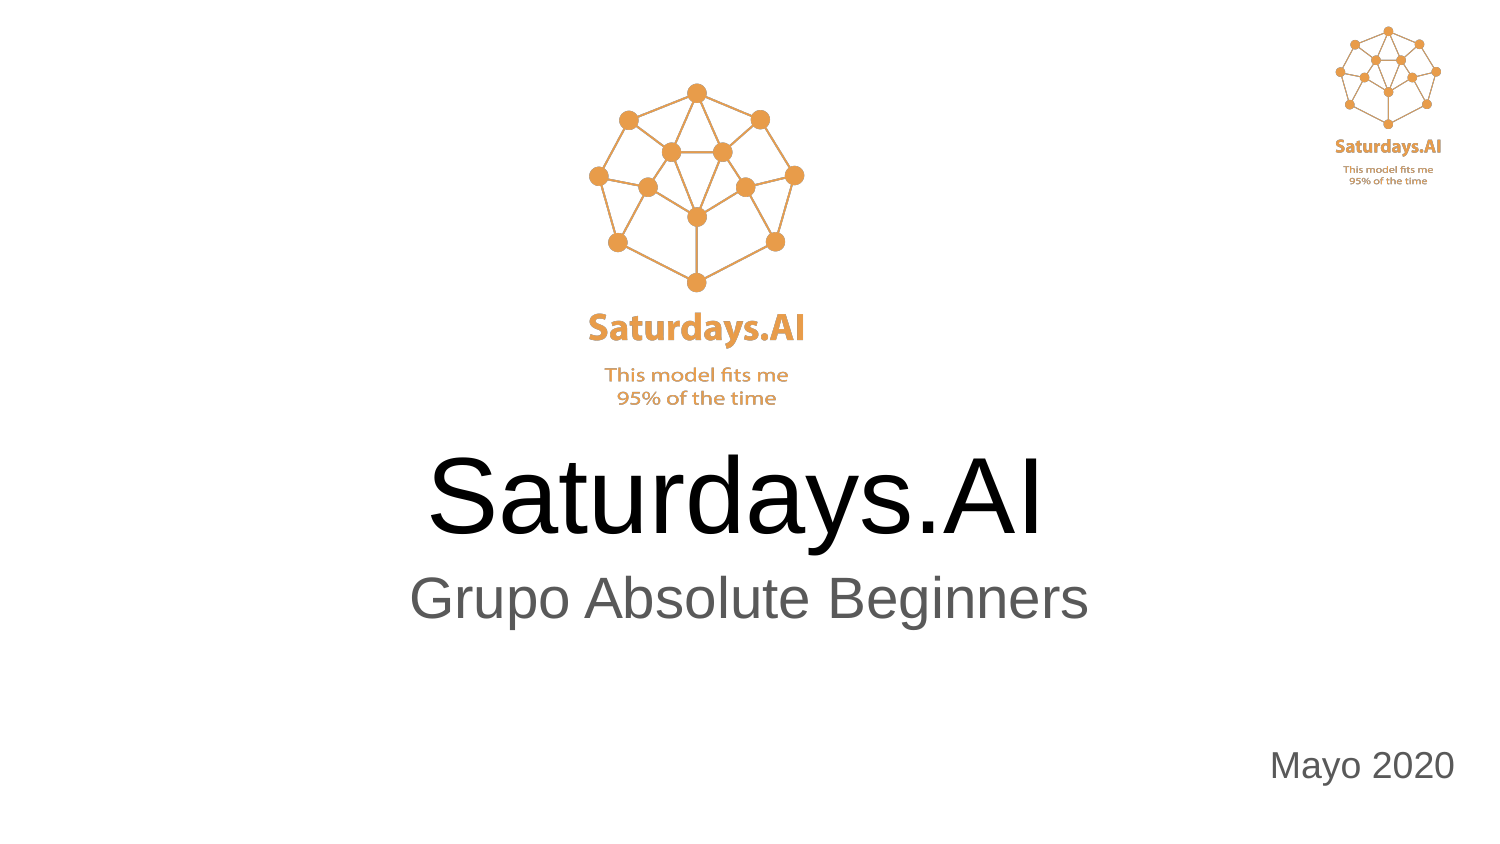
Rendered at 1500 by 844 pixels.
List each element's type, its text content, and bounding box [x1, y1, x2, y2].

picture [1295, 17, 1481, 204]
subtitle Mayo 2020 [1254, 726, 1472, 808]
picture [506, 64, 886, 445]
title Saturdays.AI [37, 233, 1436, 571]
subtitle Grupo Absolute Beginners [51, 545, 1449, 676]
